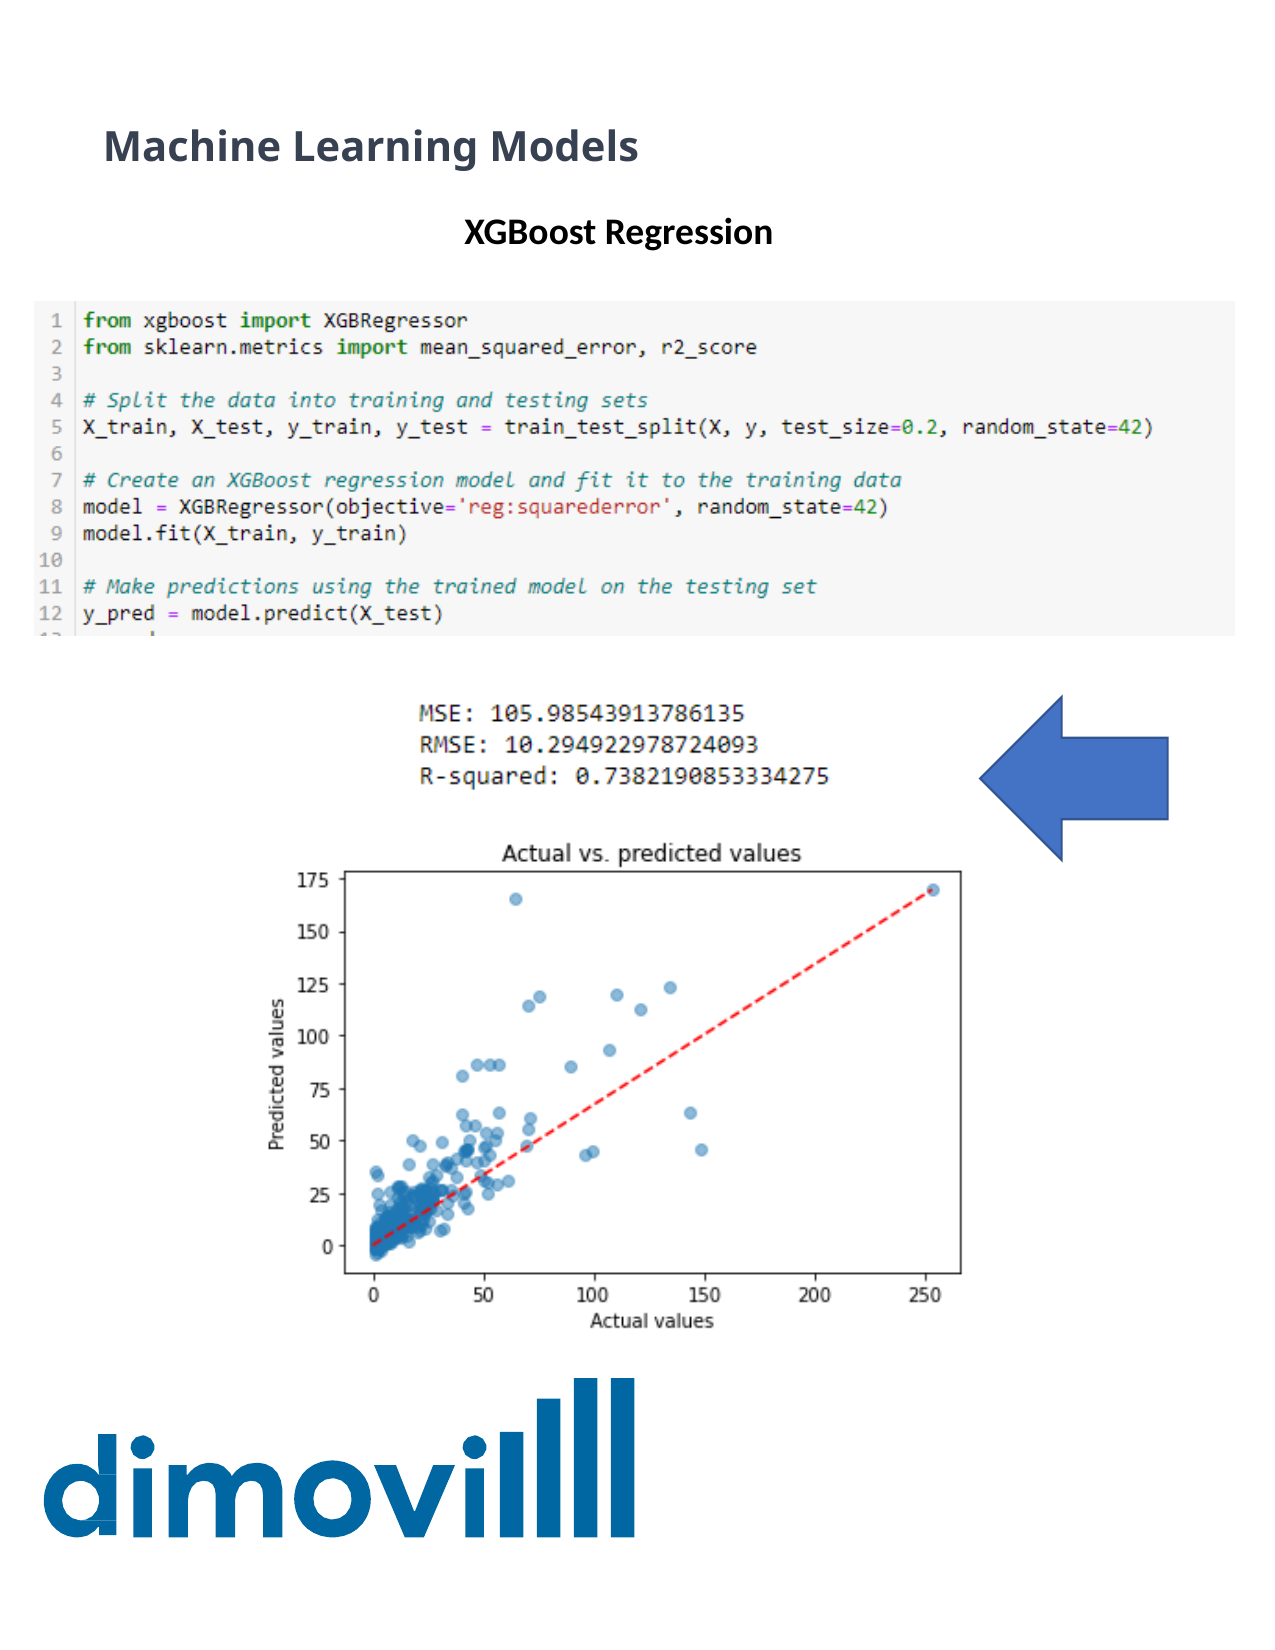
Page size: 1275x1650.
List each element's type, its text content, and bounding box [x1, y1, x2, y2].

text_box [294, 1460, 371, 1538]
text_box [1013, 694, 1169, 863]
picture [34, 301, 1235, 636]
text_box [374, 1465, 455, 1538]
text_box [465, 1468, 484, 1538]
text_box [133, 1468, 152, 1538]
text_box Machine Learning Models [88, 111, 1125, 177]
text_box [573, 1378, 598, 1538]
text_box [499, 1431, 524, 1538]
text_box XGBoost Regression [449, 199, 1275, 260]
text_box [610, 1378, 635, 1538]
picture [200, 696, 1013, 1378]
text_box [43, 1434, 117, 1538]
text_box [168, 1462, 283, 1538]
text_box [462, 1435, 487, 1460]
text_box [536, 1398, 561, 1538]
text_box [130, 1435, 155, 1460]
